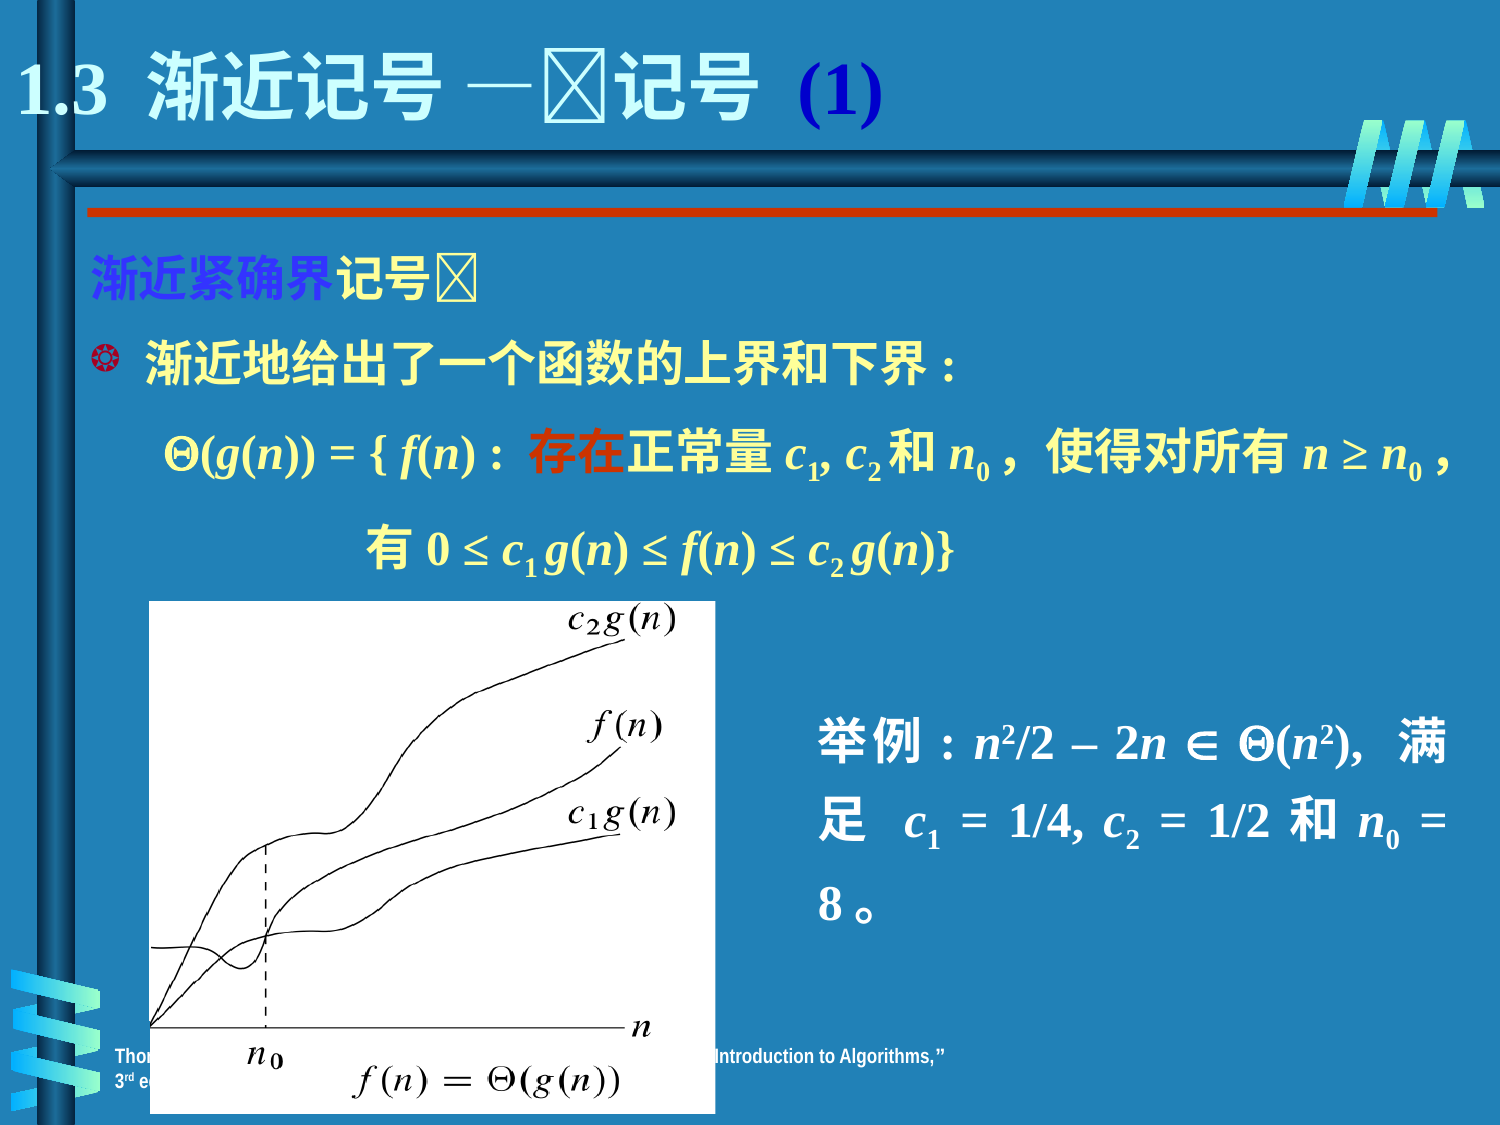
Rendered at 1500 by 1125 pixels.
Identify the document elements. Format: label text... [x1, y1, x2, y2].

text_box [149, 601, 716, 1115]
text_box 举例: n2/2 – 2n  (n2), 满足 c1 = 1/4, c2 = 1/2和n0 = 8。 [737, 687, 1463, 938]
title 1.3 渐近记号 —记号 (1) [0, 0, 1275, 138]
list 渐近紧确界记号 渐近地给出了一个函数的上界和下界: (g(n)) = { f(n) : 存在正常量c1, c2和n0，使得对所有n ≥ n0， 有0 ≤ c1 g(n) ≤ f(n) ≤ c2 g(n)} [75, 224, 1500, 600]
